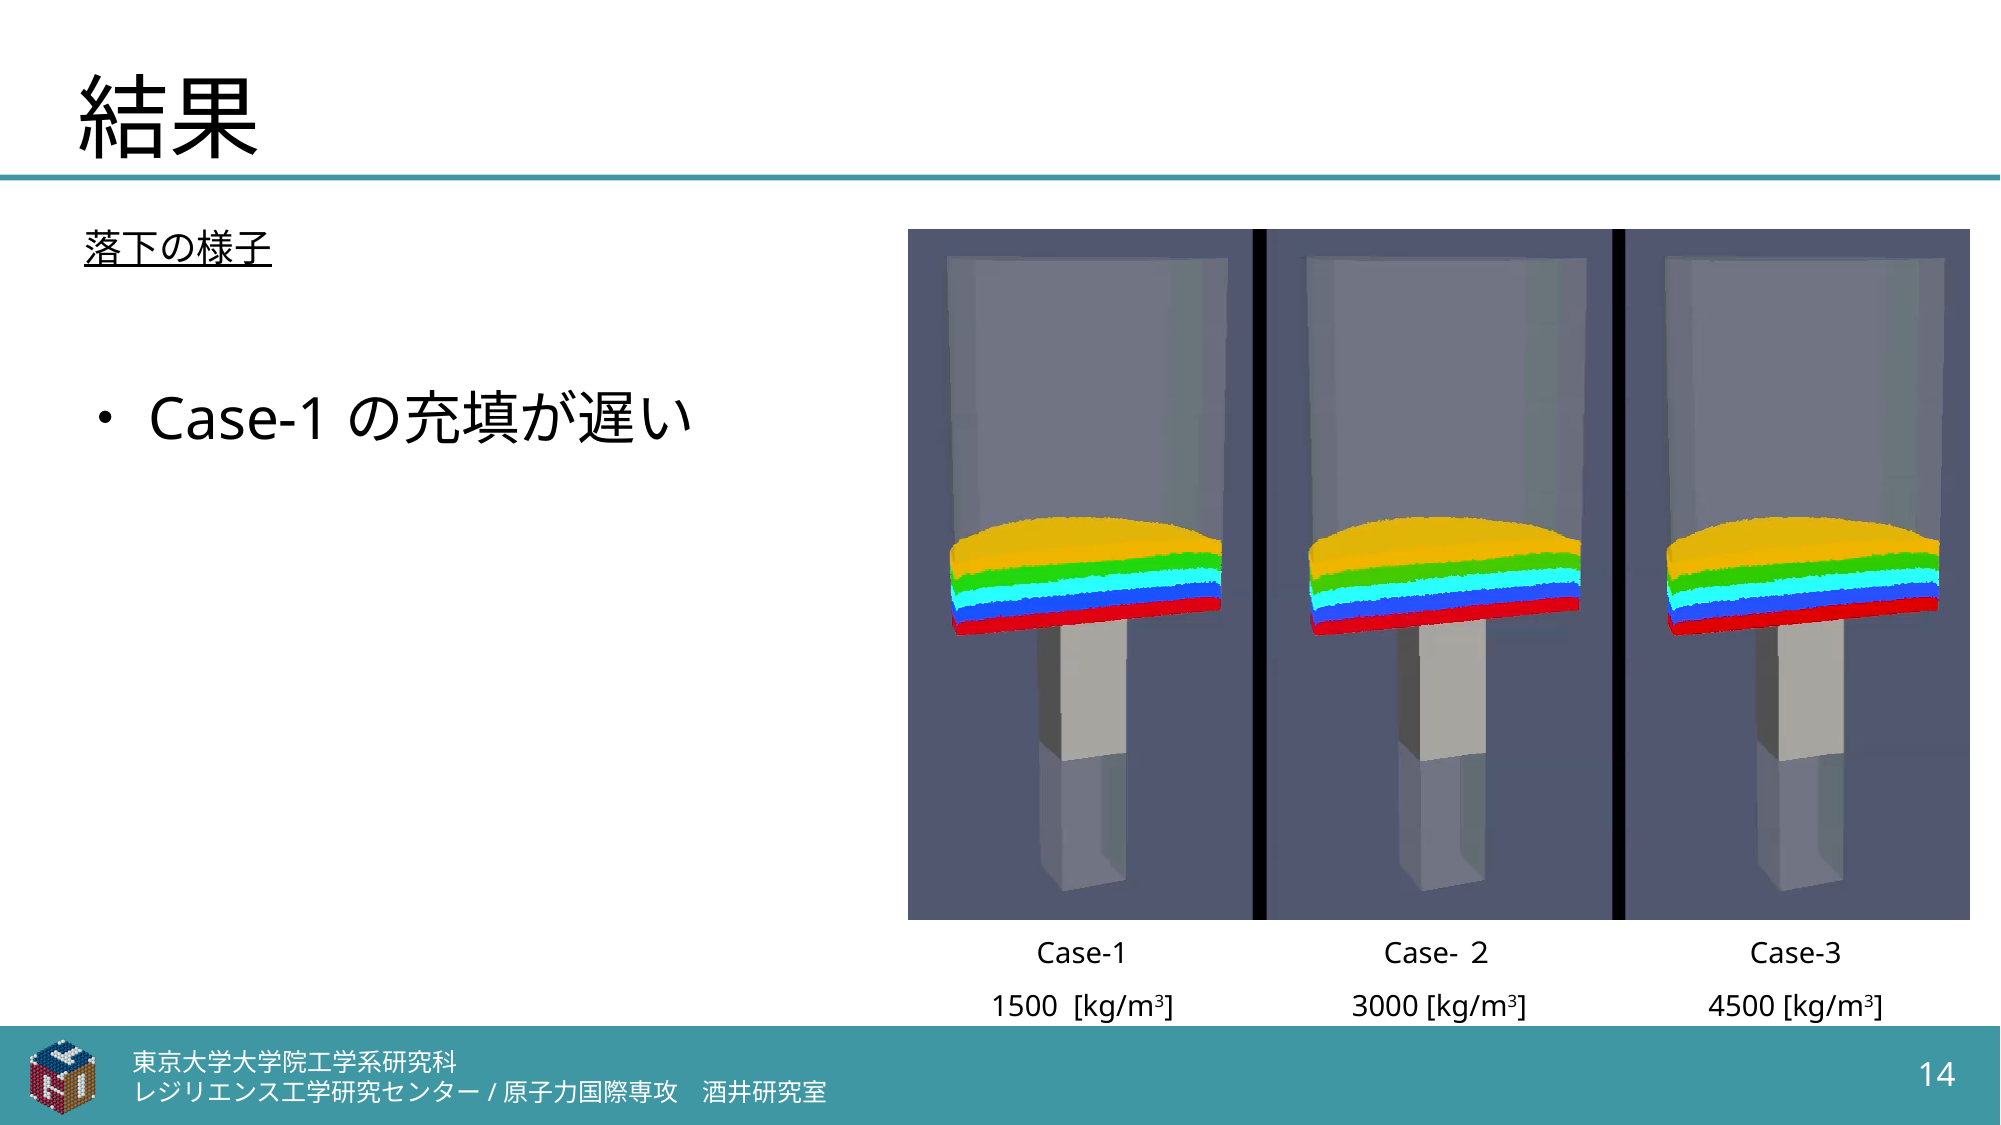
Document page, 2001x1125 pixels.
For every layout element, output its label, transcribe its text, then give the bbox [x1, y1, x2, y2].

list 落下の様子 [61, 221, 295, 282]
picture [29, 1038, 96, 1115]
text_box Case-２ 3000 [kg/m3] [1264, 931, 1614, 1018]
title 結果 [62, 0, 1700, 175]
footer 東京大学大学院工学系研究科 レジリエンス工学研究センター/原子力国際専攻 酒井研究室 [117, 1046, 1021, 1107]
list Case-1 1500 [kg/m3] [907, 931, 1258, 1018]
text_box Case-3 4500 [kg/m3] [1621, 931, 1971, 1018]
slide_number 14 [1520, 1046, 1971, 1107]
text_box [907, 229, 1971, 921]
list ・Case-1の充填が遅い [61, 381, 849, 455]
